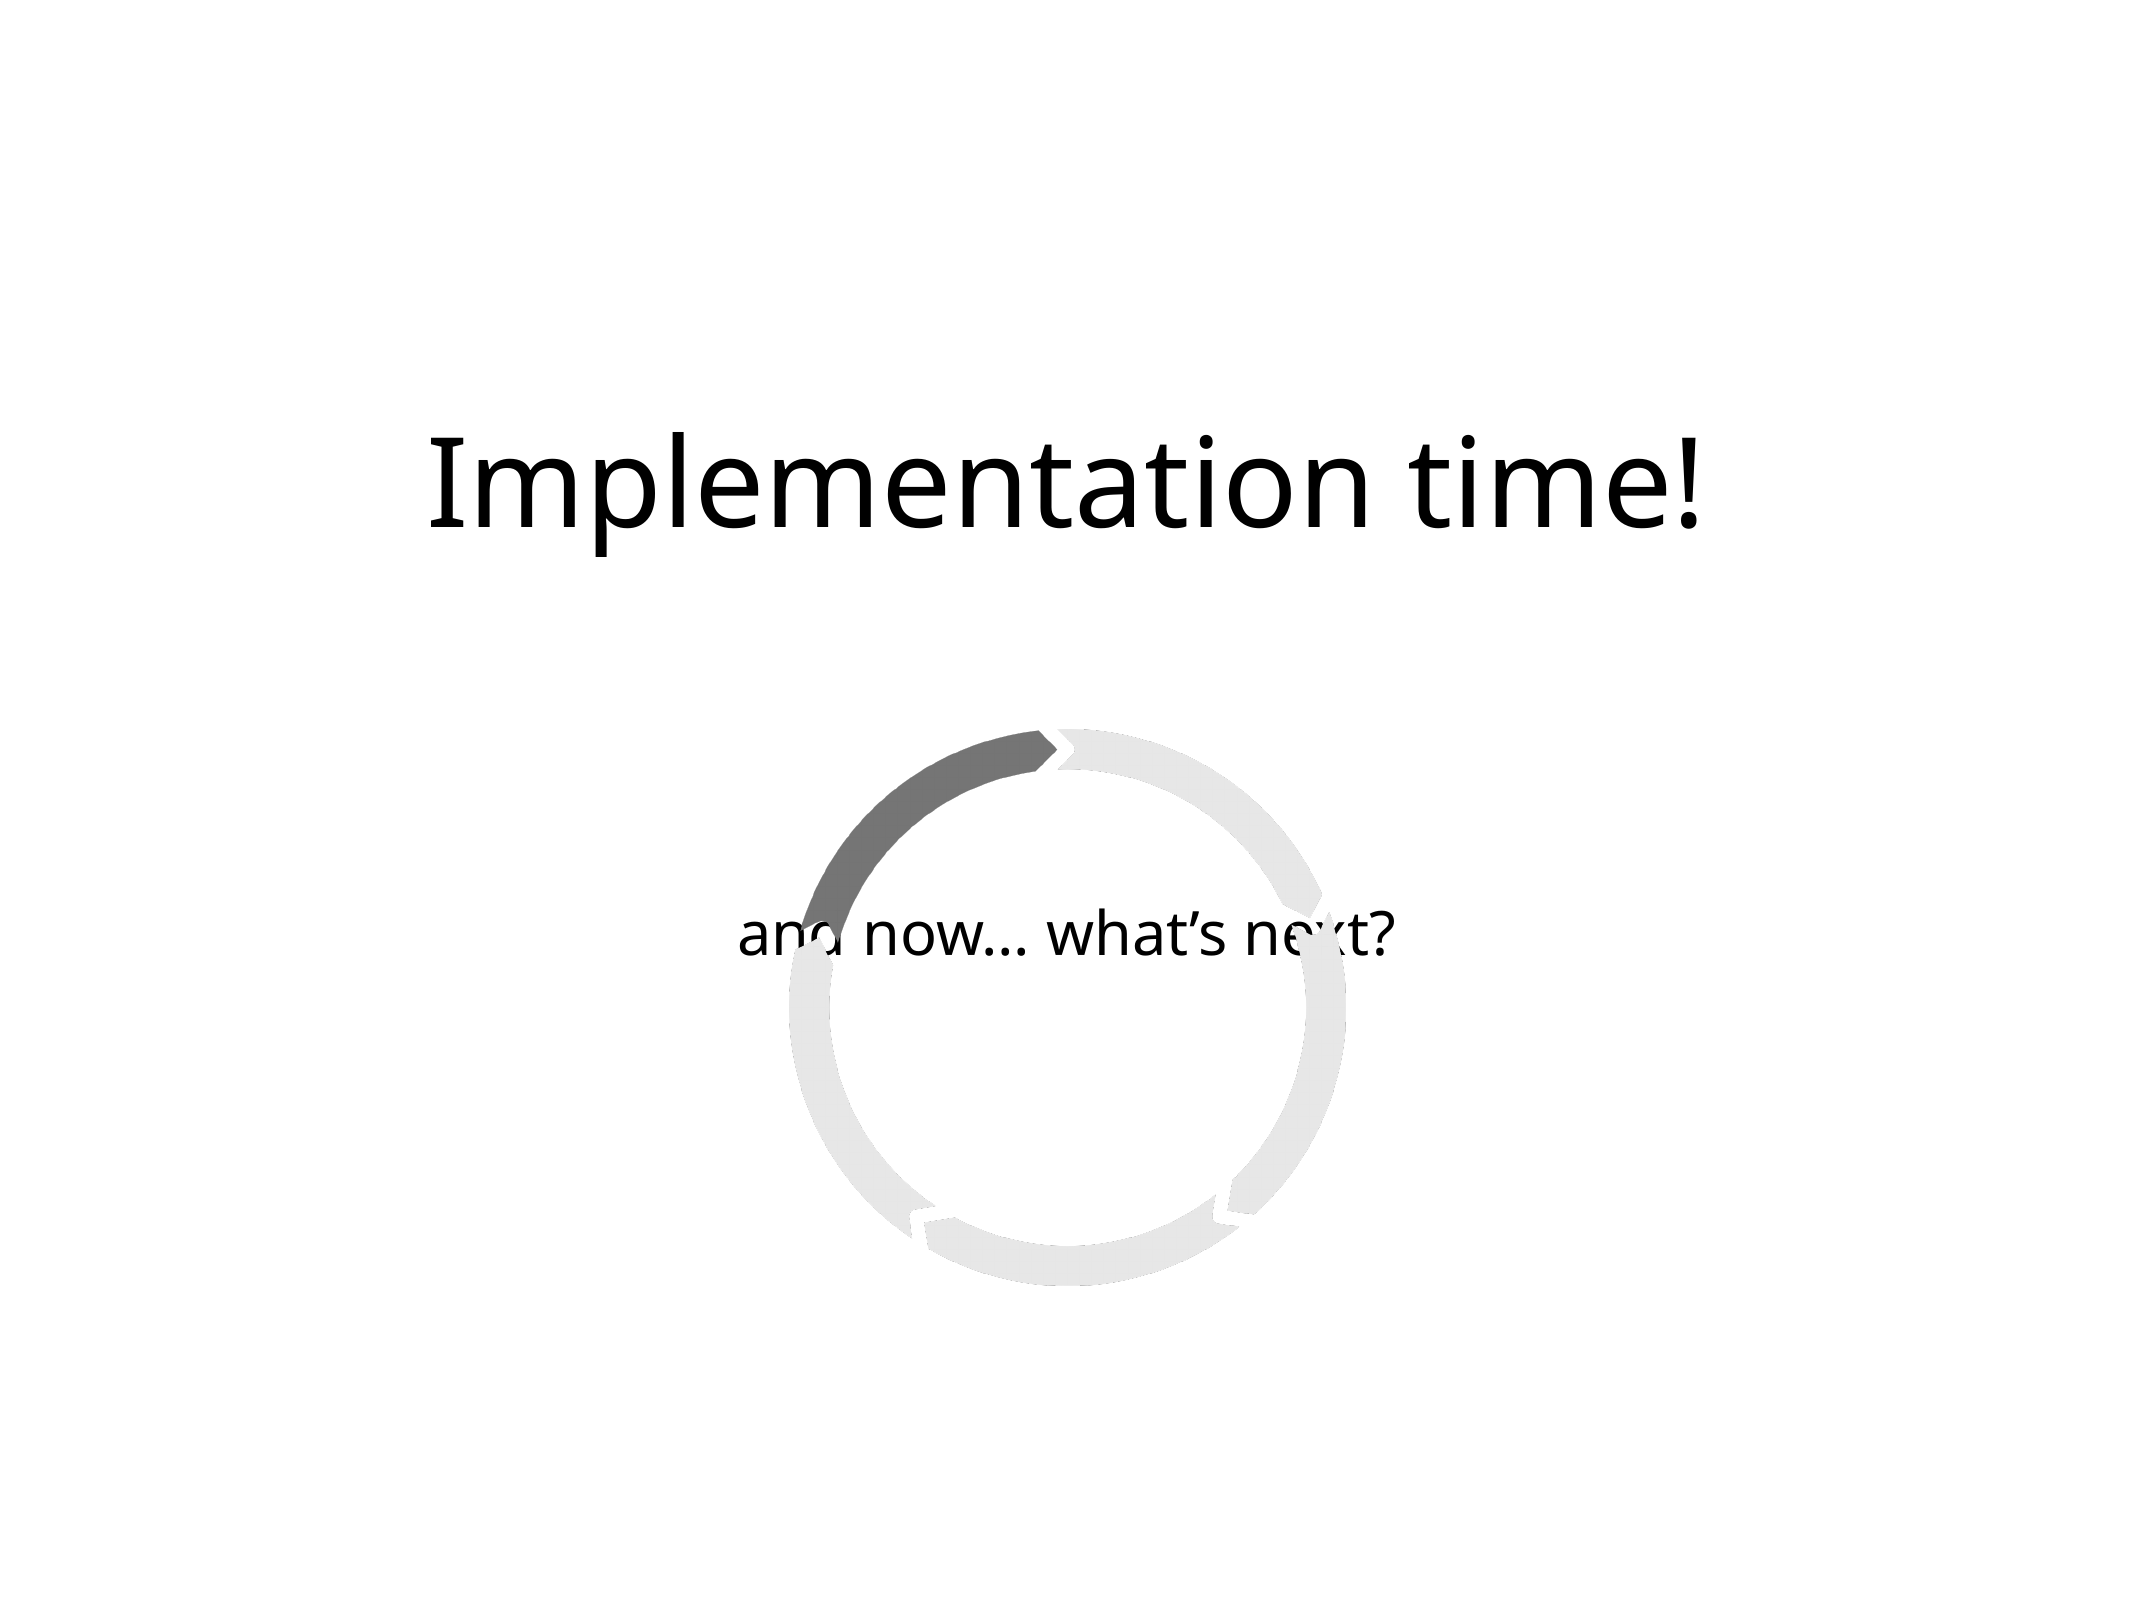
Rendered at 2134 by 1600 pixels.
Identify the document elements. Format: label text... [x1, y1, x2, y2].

title Implementation time! [207, 389, 1926, 562]
text_box and now… what’s next? [1355, 824, 1925, 977]
text_box and now… what’s next? [208, 824, 784, 977]
picture [789, 728, 1347, 1286]
